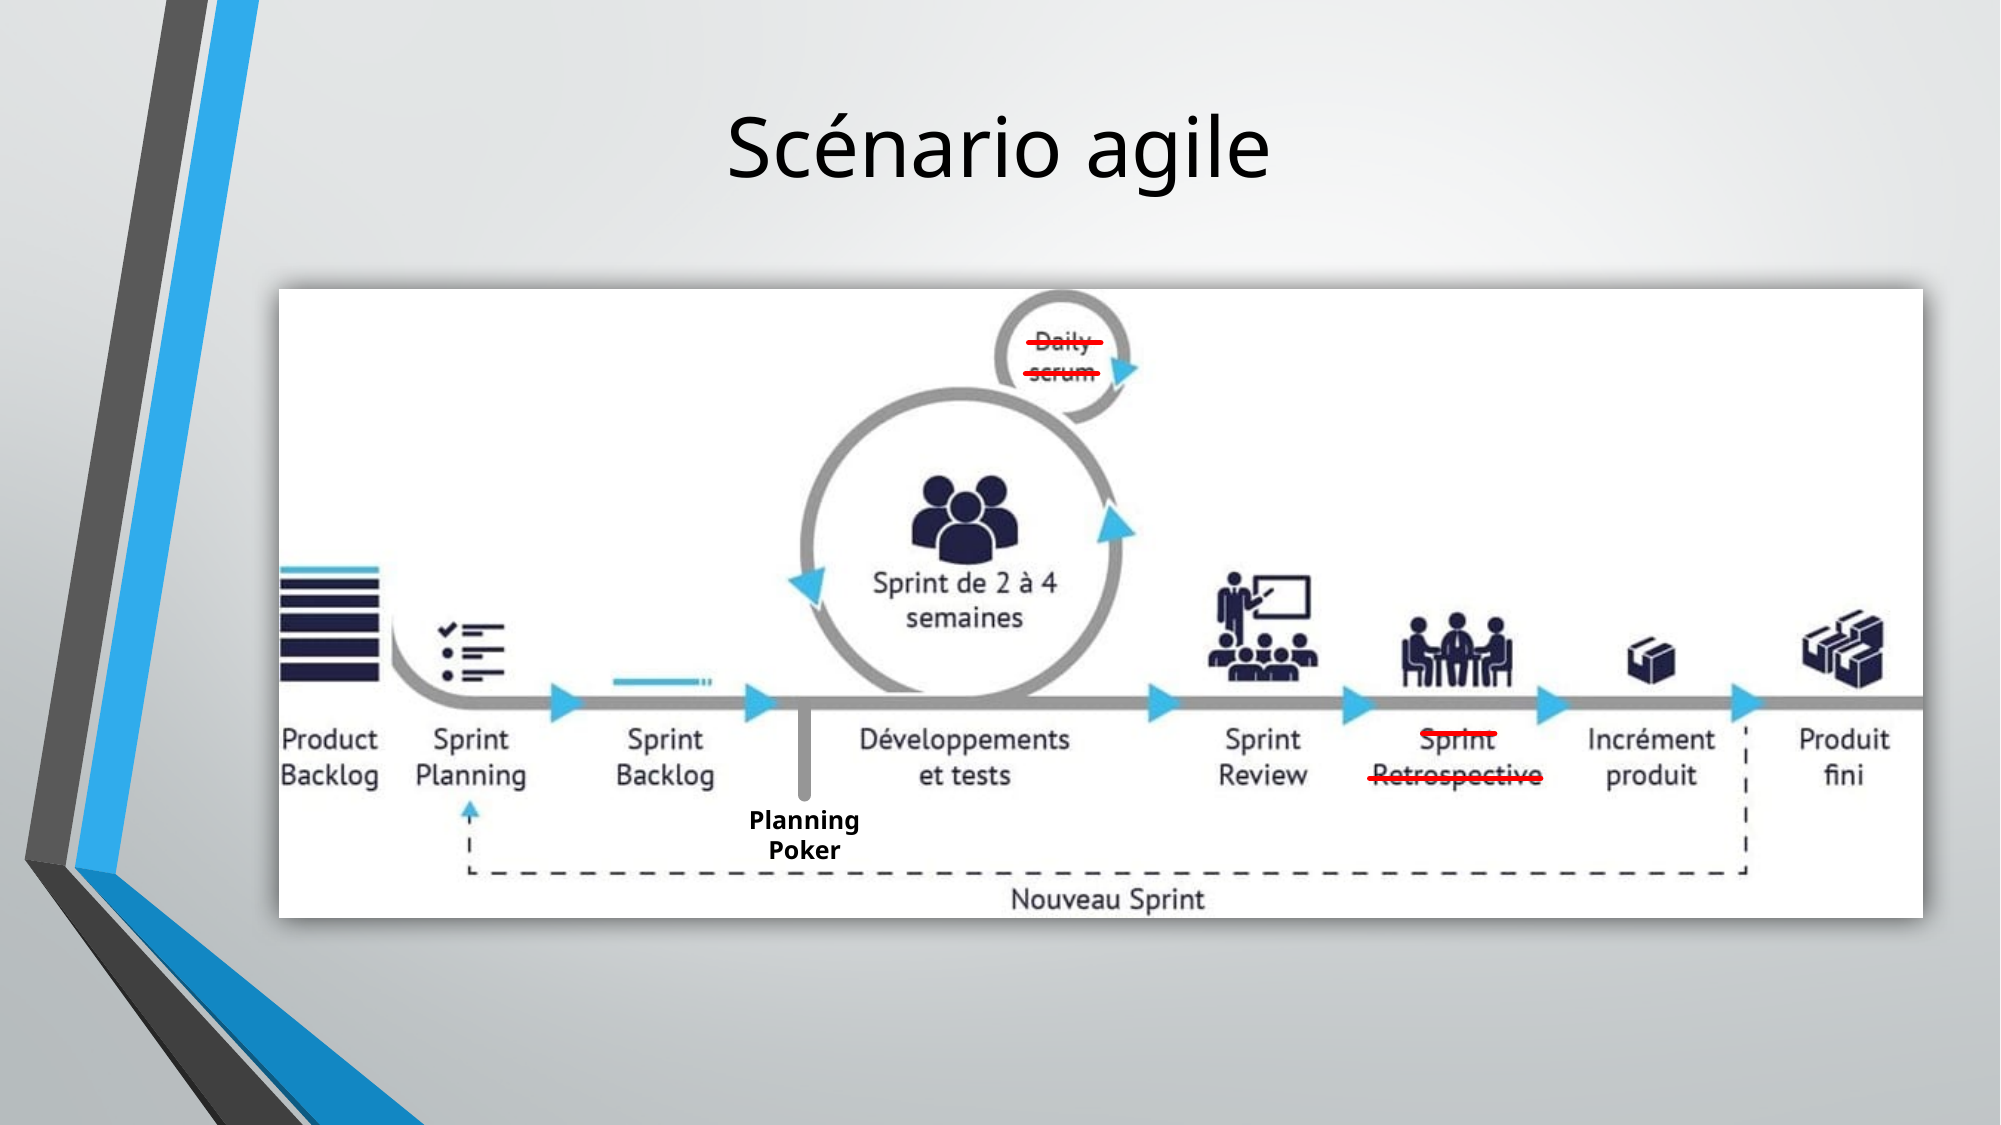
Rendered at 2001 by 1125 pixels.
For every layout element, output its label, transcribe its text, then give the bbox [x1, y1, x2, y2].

picture [278, 289, 1923, 918]
title Scénario agile [178, 0, 1822, 288]
